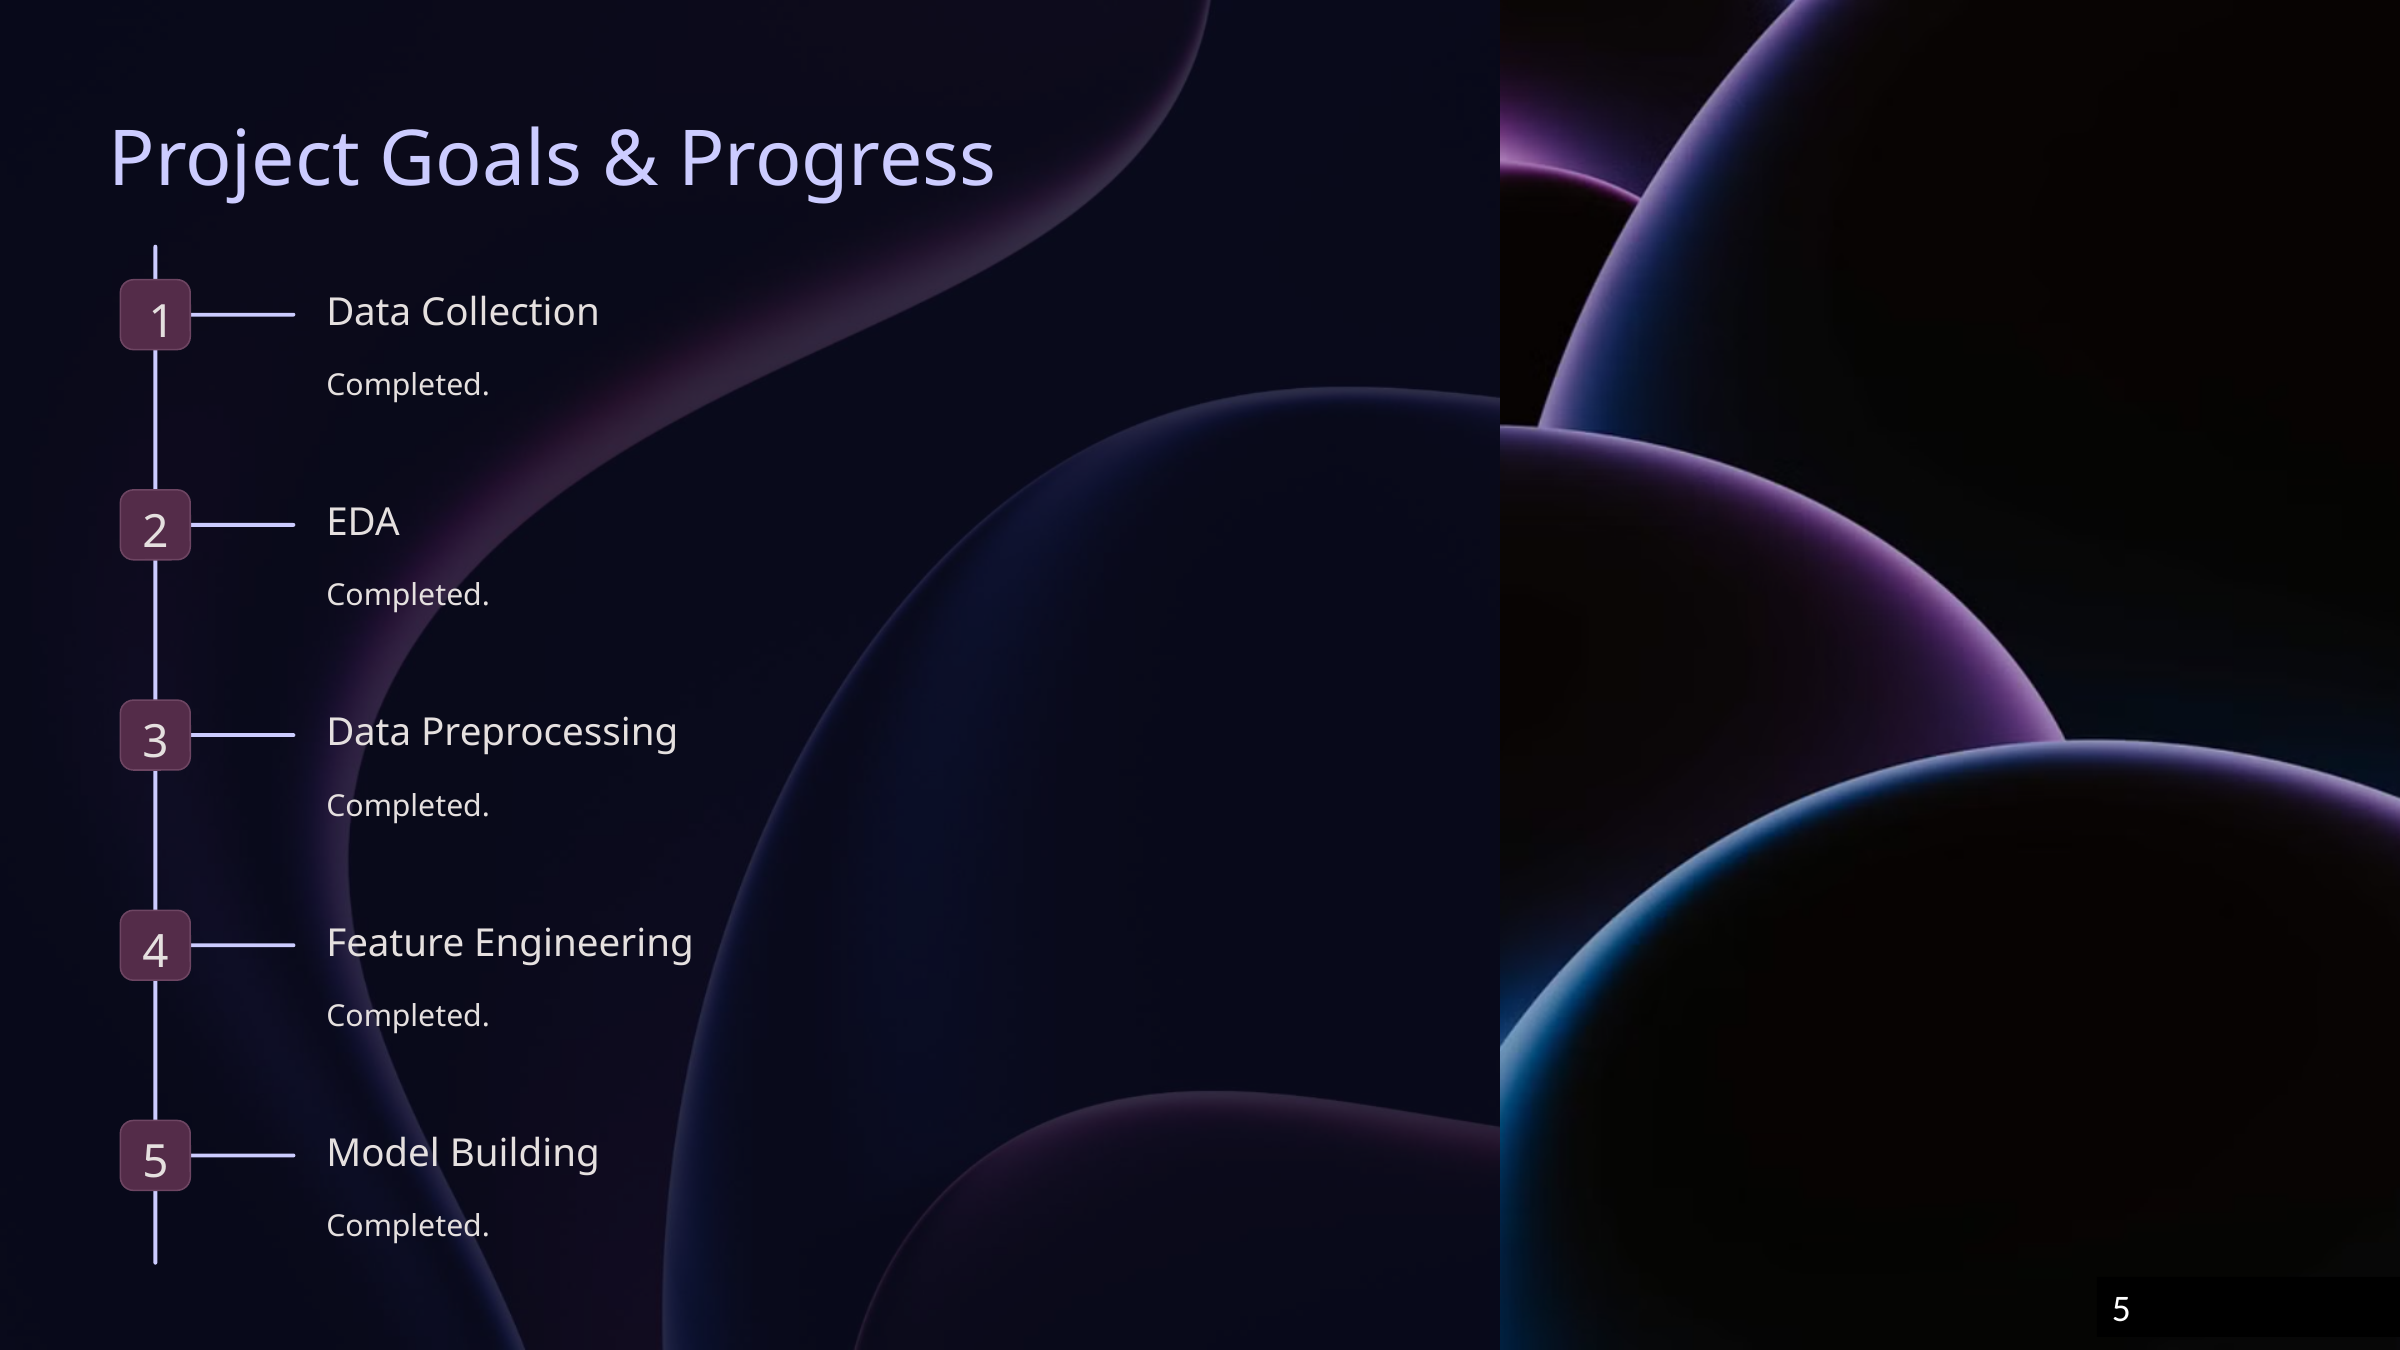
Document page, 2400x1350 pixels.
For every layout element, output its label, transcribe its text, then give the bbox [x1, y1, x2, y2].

text_box [191, 1153, 296, 1158]
text_box [120, 700, 191, 771]
text_box [120, 279, 191, 350]
text_box [153, 350, 158, 489]
text_box [191, 312, 296, 317]
text_box Completed. [326, 553, 1494, 603]
text_box EDA [326, 486, 715, 535]
text_box [153, 1191, 158, 1265]
text_box 5 [141, 1132, 170, 1179]
text_box 3 [141, 711, 169, 759]
text_box Completed. [326, 763, 1494, 814]
text_box 2 [142, 501, 169, 549]
text_box [153, 244, 158, 279]
text_box Feature Engineering [326, 906, 715, 955]
text_box Data Collection [326, 275, 715, 325]
text_box 1 [148, 291, 163, 338]
text_box [191, 733, 296, 737]
text_box [120, 1120, 191, 1191]
text_box Project Goals & Progress [108, 85, 1043, 183]
text_box [120, 489, 191, 560]
text_box Completed. [326, 343, 1494, 393]
text_box Completed. [326, 973, 1494, 1024]
picture [1499, 0, 2400, 1350]
text_box Completed. [326, 1183, 1494, 1234]
text_box [120, 910, 191, 981]
text_box [191, 943, 296, 948]
text_box 4 [141, 921, 170, 969]
text_box [191, 522, 296, 527]
text_box [153, 560, 158, 700]
text_box [153, 981, 158, 1120]
text_box Model Building [326, 1116, 715, 1166]
text_box [153, 770, 158, 910]
text_box Data Preprocessing [326, 696, 715, 745]
